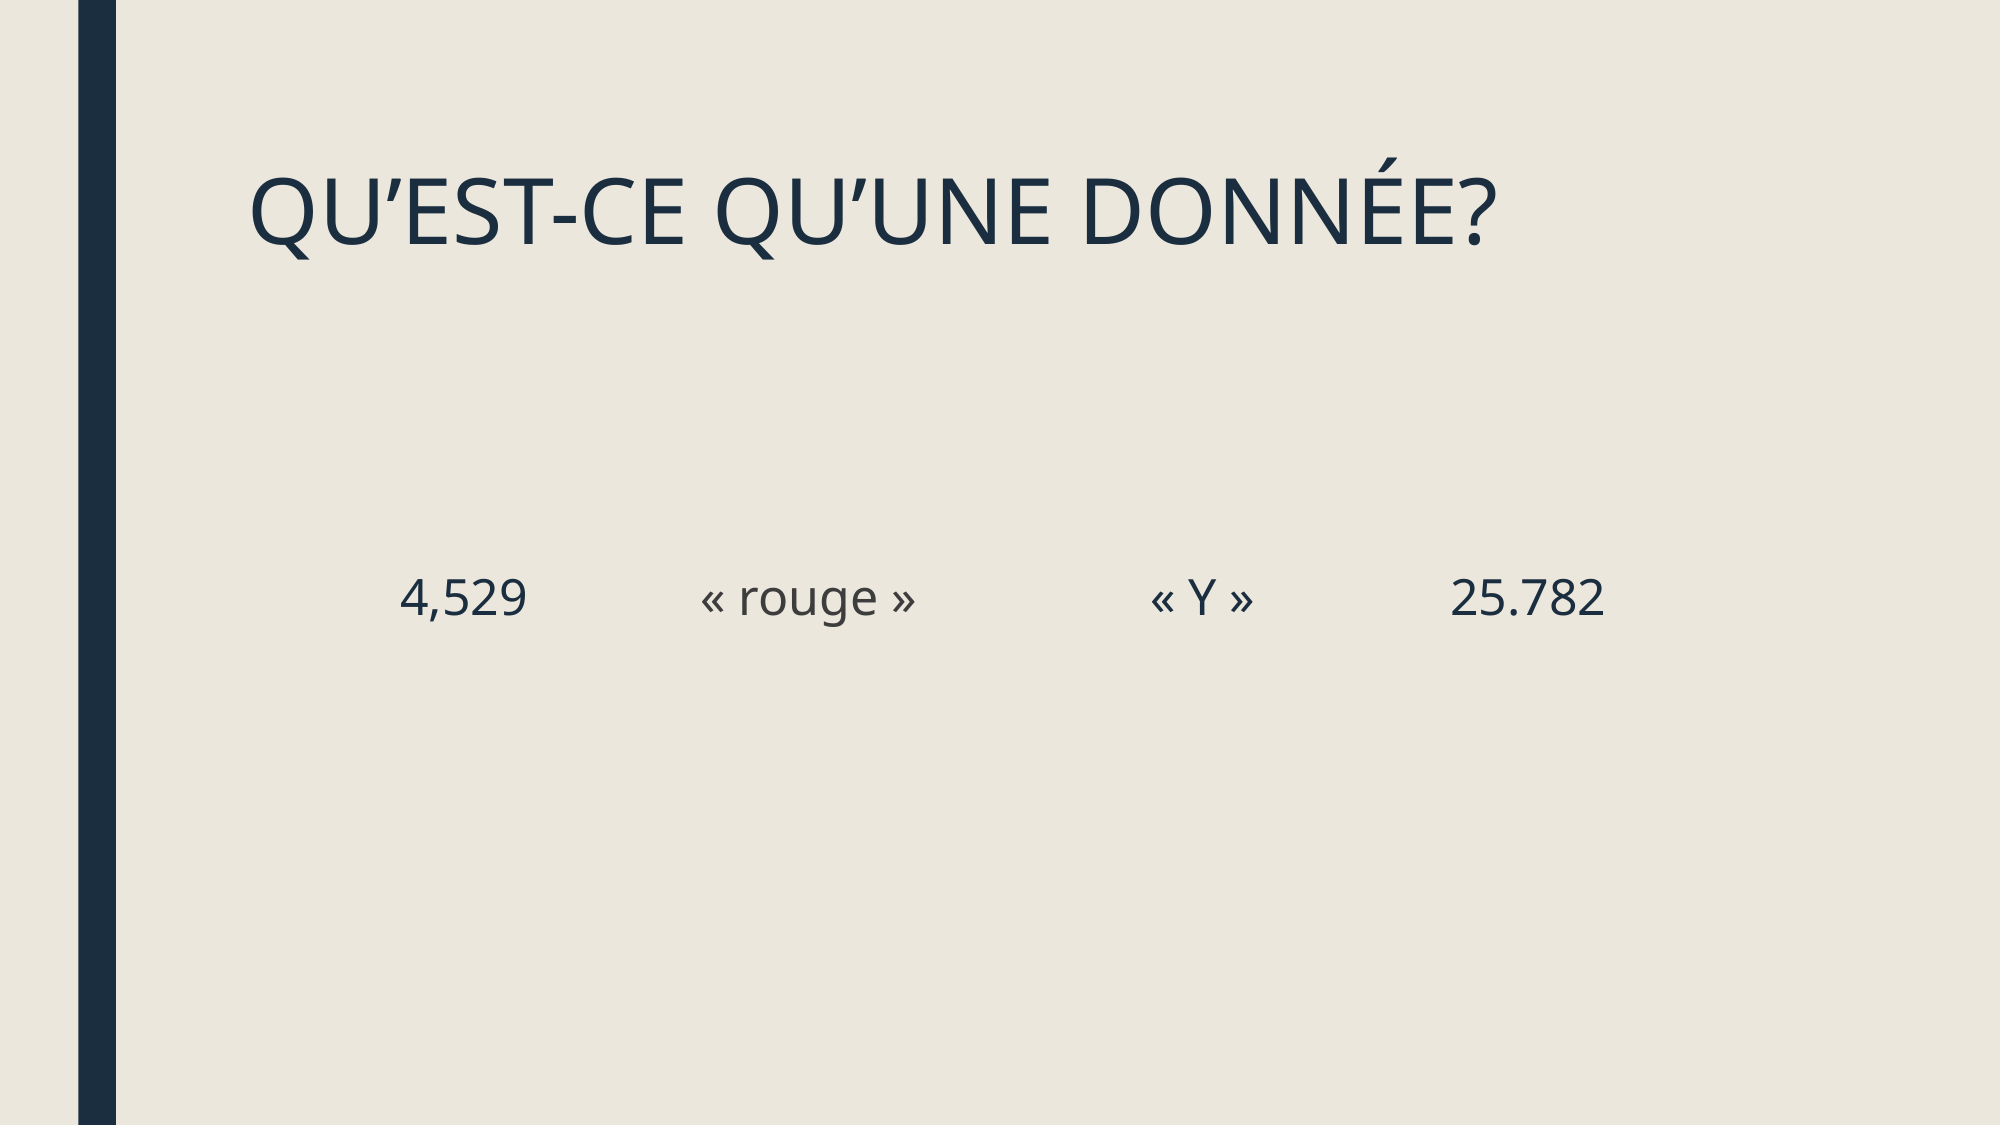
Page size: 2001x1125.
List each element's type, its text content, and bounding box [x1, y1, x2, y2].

title QU’EST-CE QU’UNE DONNÉE? [232, 158, 1808, 403]
list 4,529 « rouge » « Y » 25.782 [385, 562, 1780, 875]
